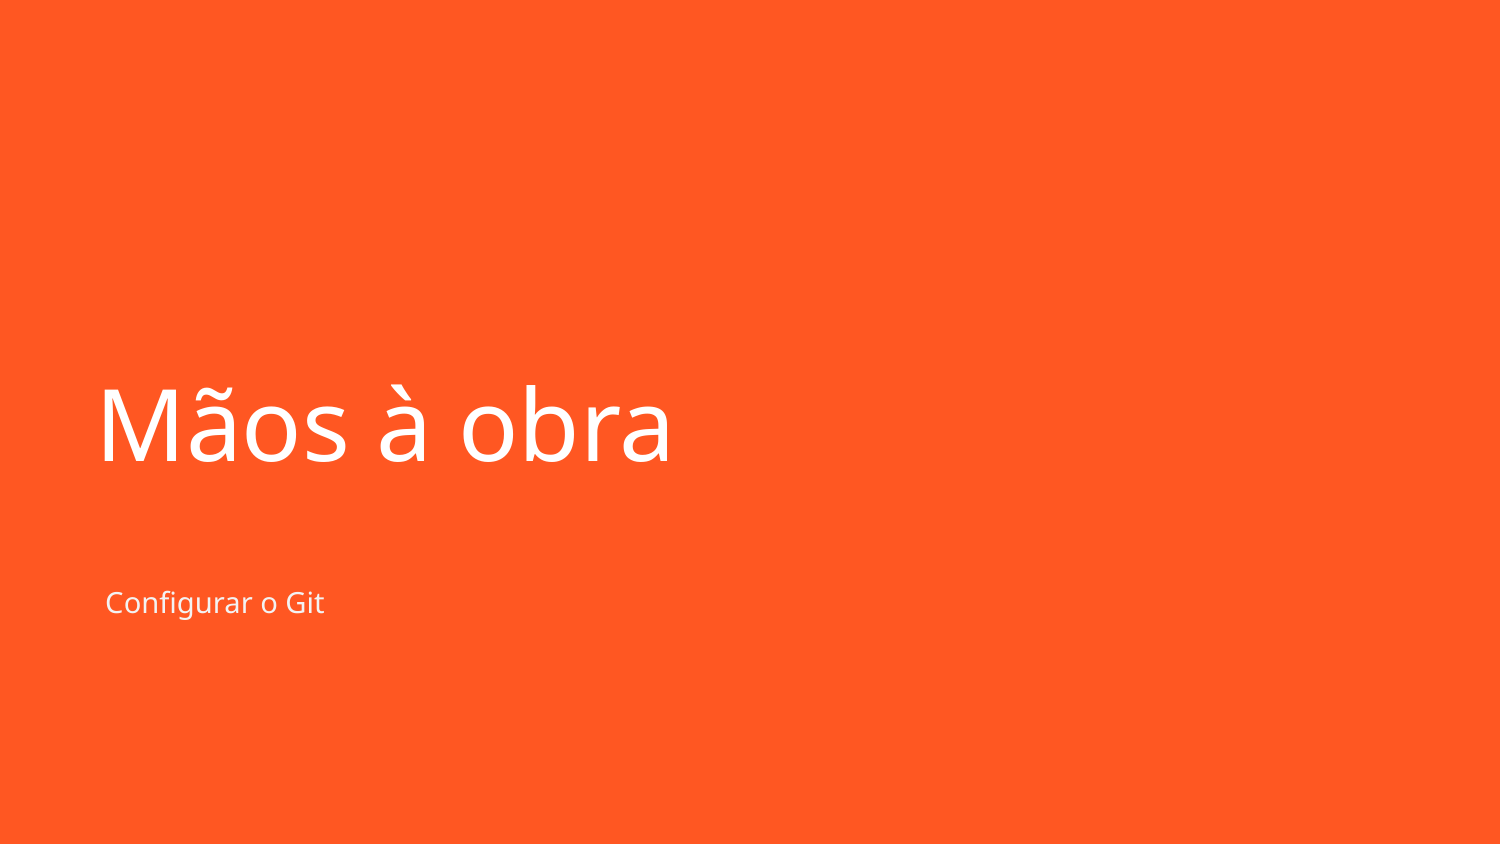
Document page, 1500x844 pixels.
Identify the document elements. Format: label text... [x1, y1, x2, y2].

text_box Configurar o Git [90, 569, 1049, 635]
title Mãos à obra [80, 86, 1013, 758]
